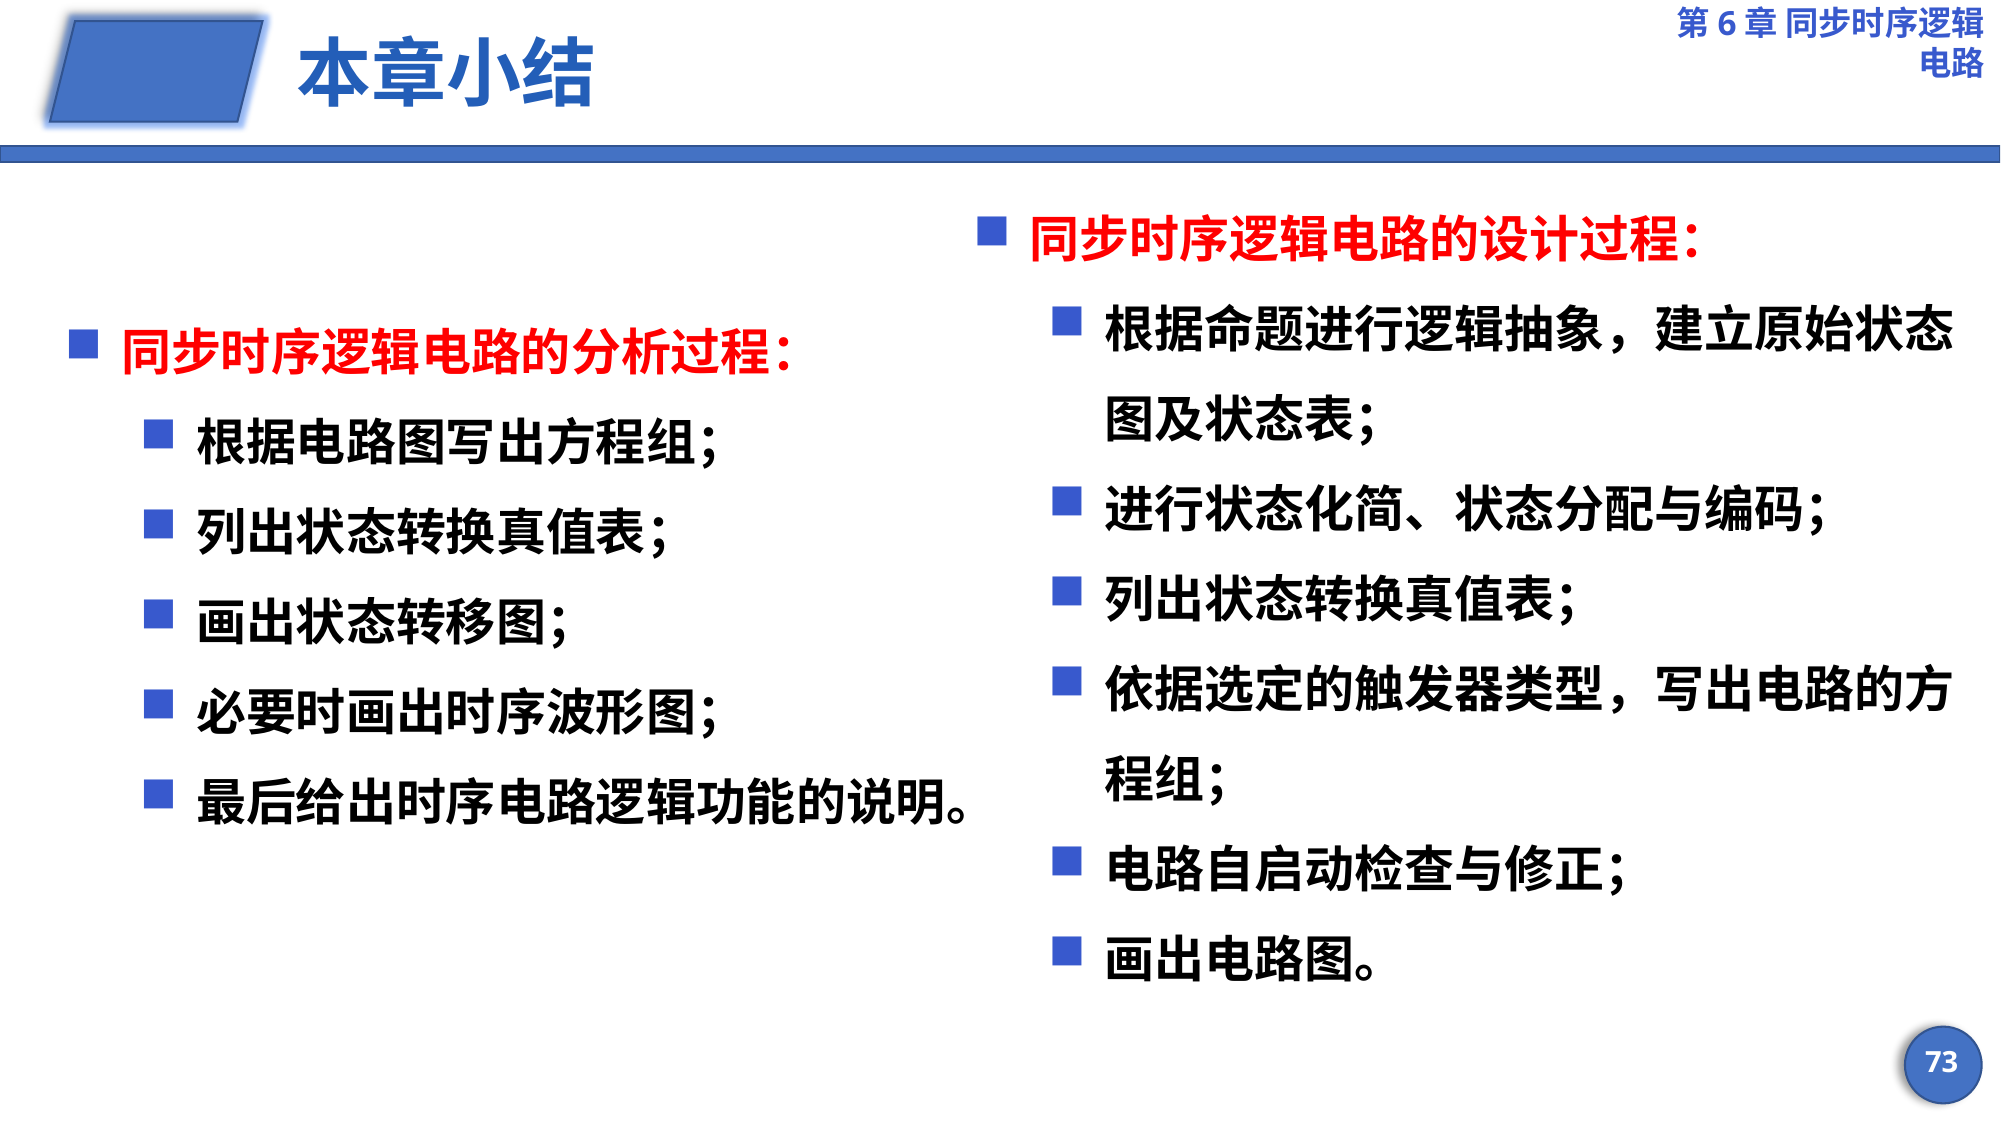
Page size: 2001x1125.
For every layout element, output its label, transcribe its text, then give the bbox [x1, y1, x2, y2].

text_box 同步时序逻辑电路的分析过程： 根据电路图写出方程组； 列出状态转换真值表； 画出状态转移图； 必要时画出时序波形图； 最后给出时序电路逻辑功能的说明。 [49, 283, 958, 838]
text_box [48, 20, 264, 123]
footer 第6章 同步时序逻辑电路 [1654, 0, 2000, 84]
title 本章小结 [281, 16, 1592, 137]
text_box 同步时序逻辑电路的设计过程： 根据命题进行逻辑抽象，建立原始状态图及状态表； 进行状态化简、状态分配与编码； 列出状态转换真值表； 依据选定的触发器类型，写出电路的方程组； 电路自启动检查与修正； 画出电路图。 [958, 170, 1976, 996]
slide_number 73 [1895, 1033, 1989, 1094]
